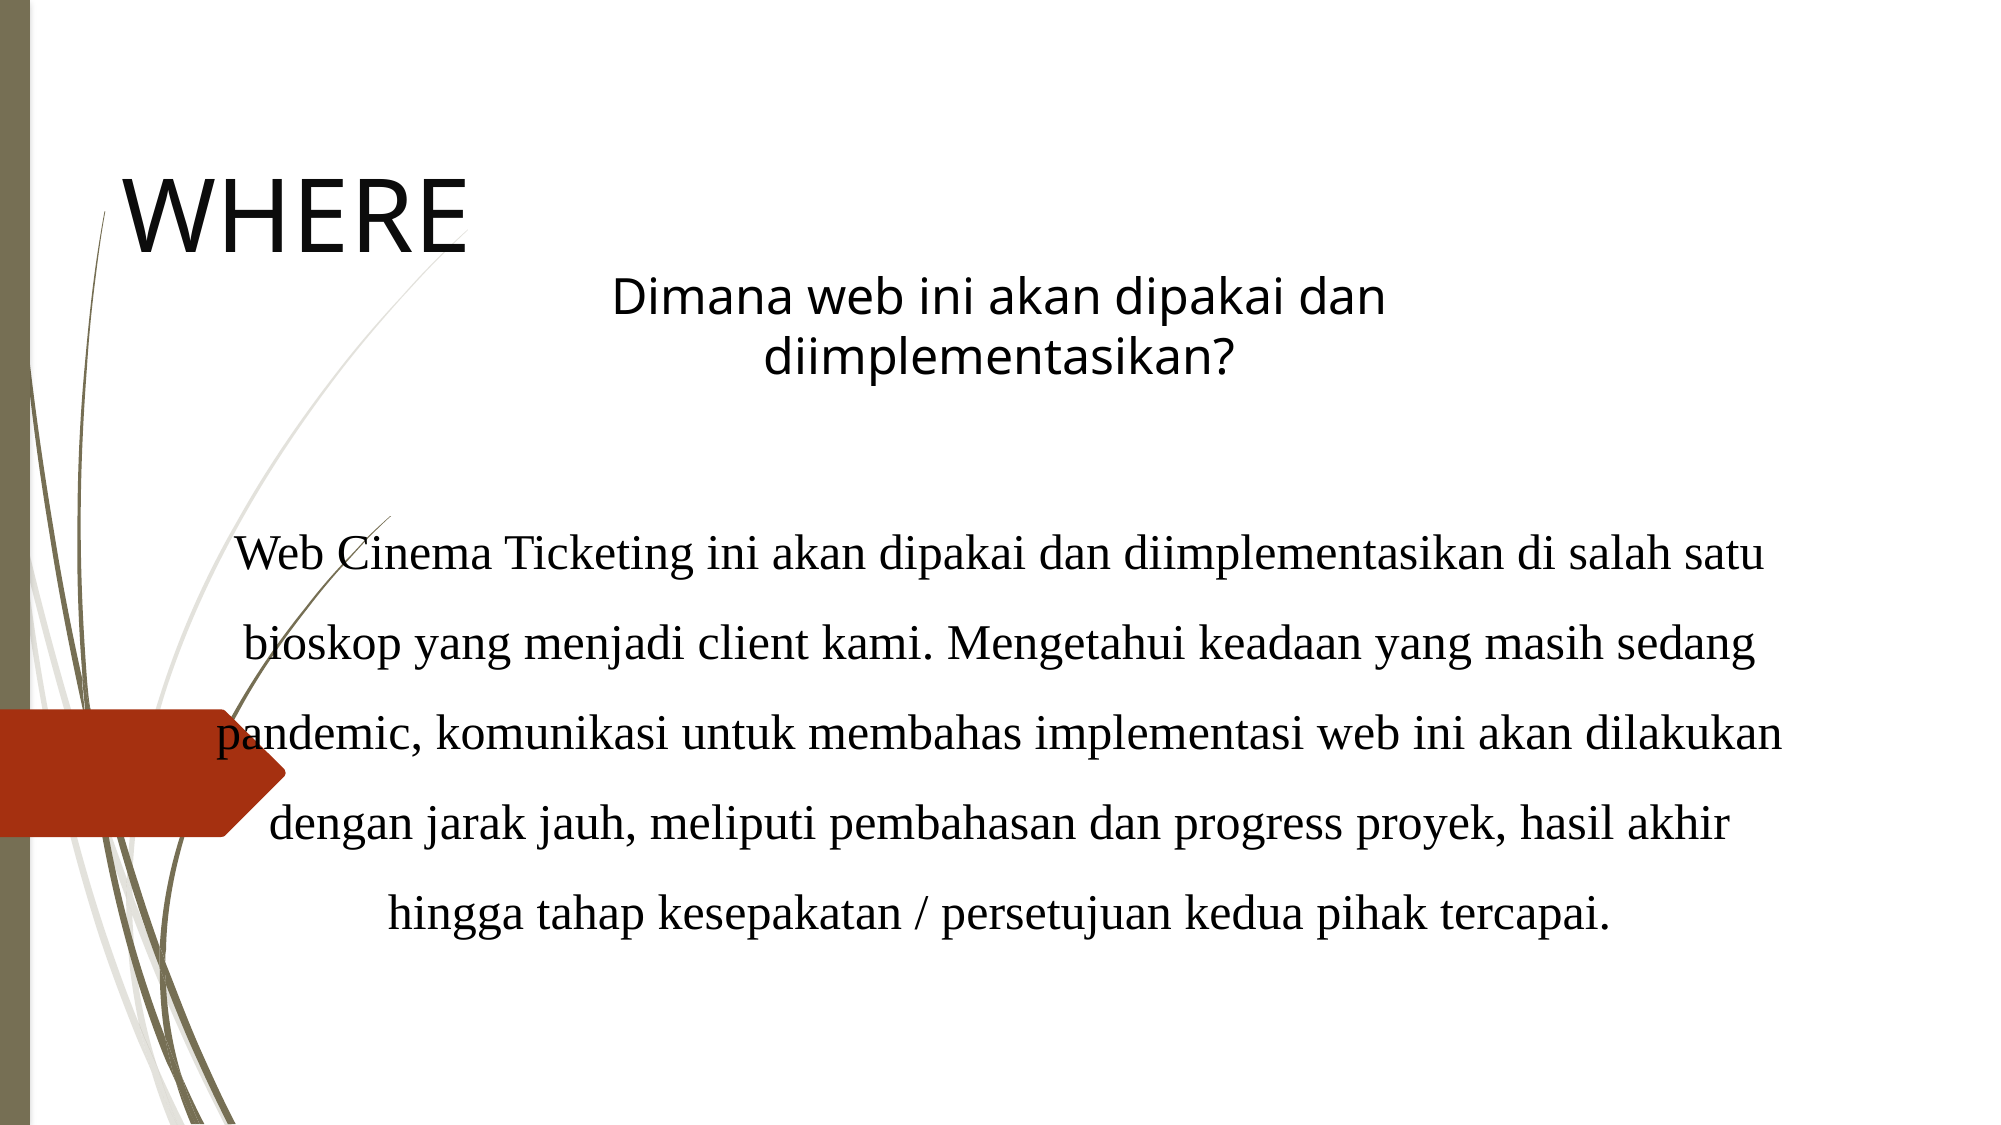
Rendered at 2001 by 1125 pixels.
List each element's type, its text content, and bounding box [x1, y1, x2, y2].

text_box where [106, 142, 501, 283]
text_box Dimana web ini akan dipakai dan diimplementasikan? [387, 299, 1612, 453]
text_box Web Cinema Ticketing ini akan dipakai dan diimplementasikan di salah satu bioskop yang menjadi client kami. Mengetahui keadaan yang masih sedang pandemic, komunikasi untuk membahas implementasi web ini akan dilakukan dengan jarak jauh, meliputi pembahasan dan progress proyek, hasil akhir hingga tahap kesepakatan / persetujuan kedua pihak tercapai. [185, 482, 1815, 1125]
